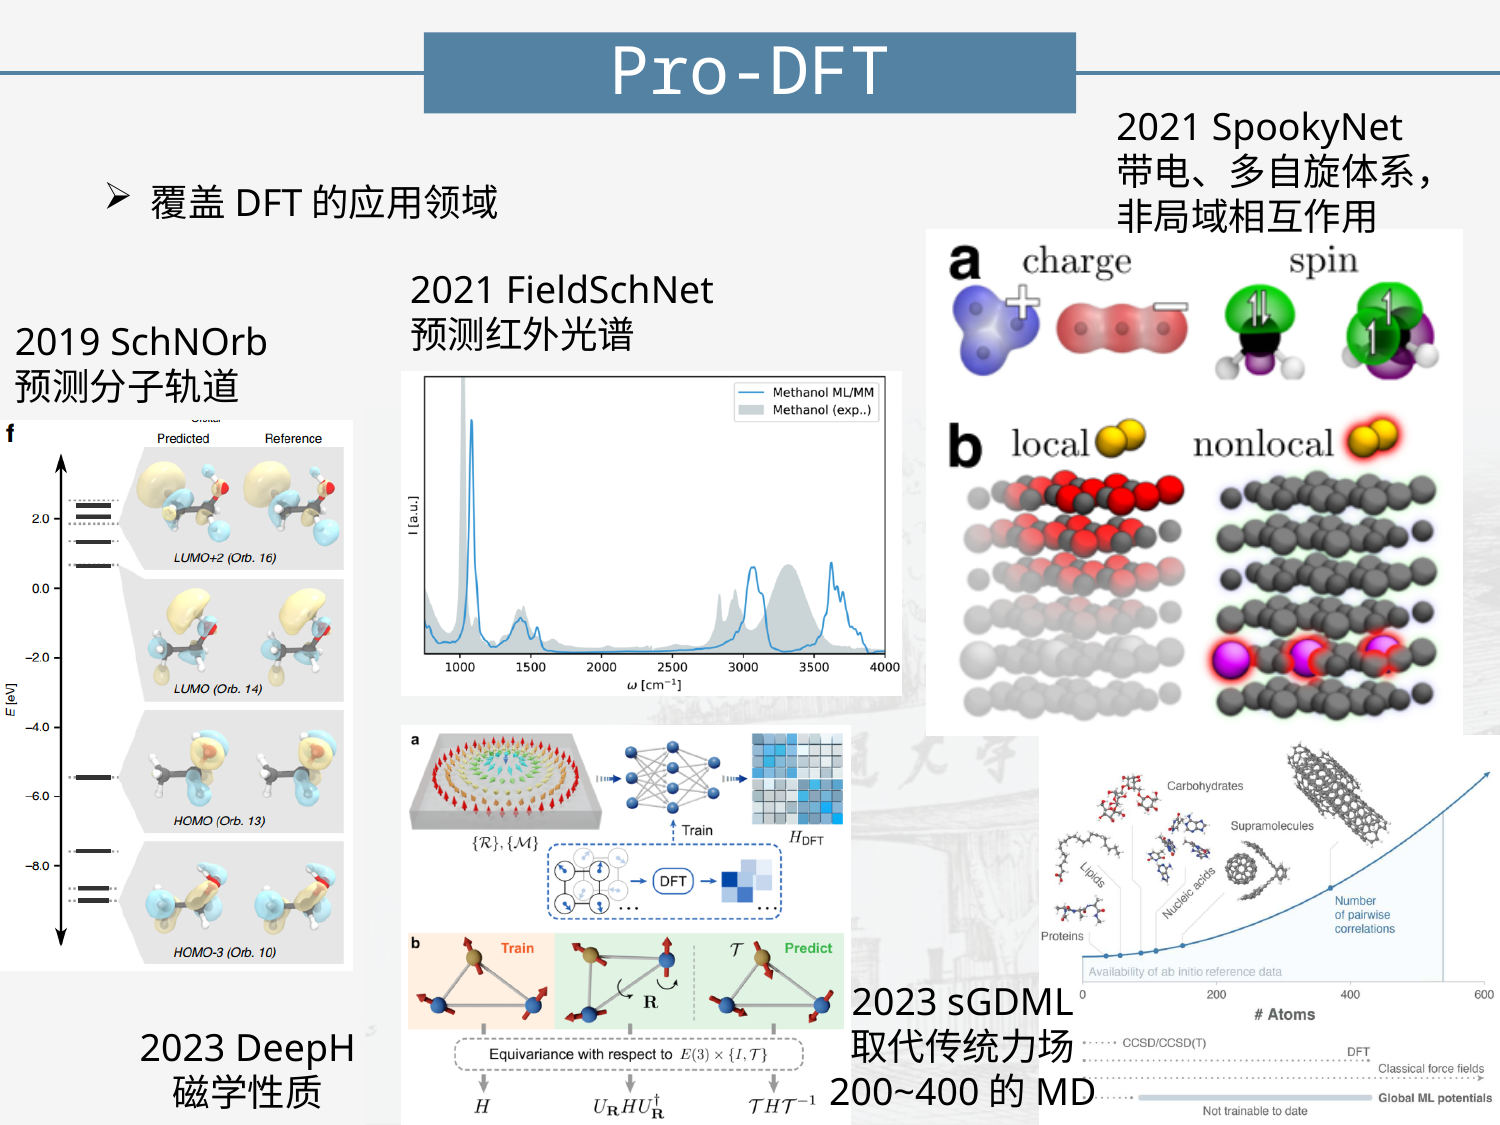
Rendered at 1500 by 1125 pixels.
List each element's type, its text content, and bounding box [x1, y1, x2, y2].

picture [401, 725, 851, 1125]
picture [926, 229, 1500, 1125]
picture [401, 371, 902, 696]
text_box 2021 FieldSchNet 预测红外光谱 [395, 258, 750, 364]
text_box 2019 SchNOrb 预测分子轨道 [0, 310, 355, 416]
text_box 覆盖DFT的应用领域 [88, 171, 590, 231]
text_box 2023 sGDML 取代传统力场 200~400的MD [851, 970, 1039, 1121]
text_box Pro-DFT [423, 32, 1077, 114]
text_box 2023 DeepH 磁学性质 [48, 1016, 401, 1122]
picture [0, 420, 353, 971]
text_box 2021 SpookyNet 带电、多自旋体系，非局域相互作用 [1101, 95, 1500, 245]
